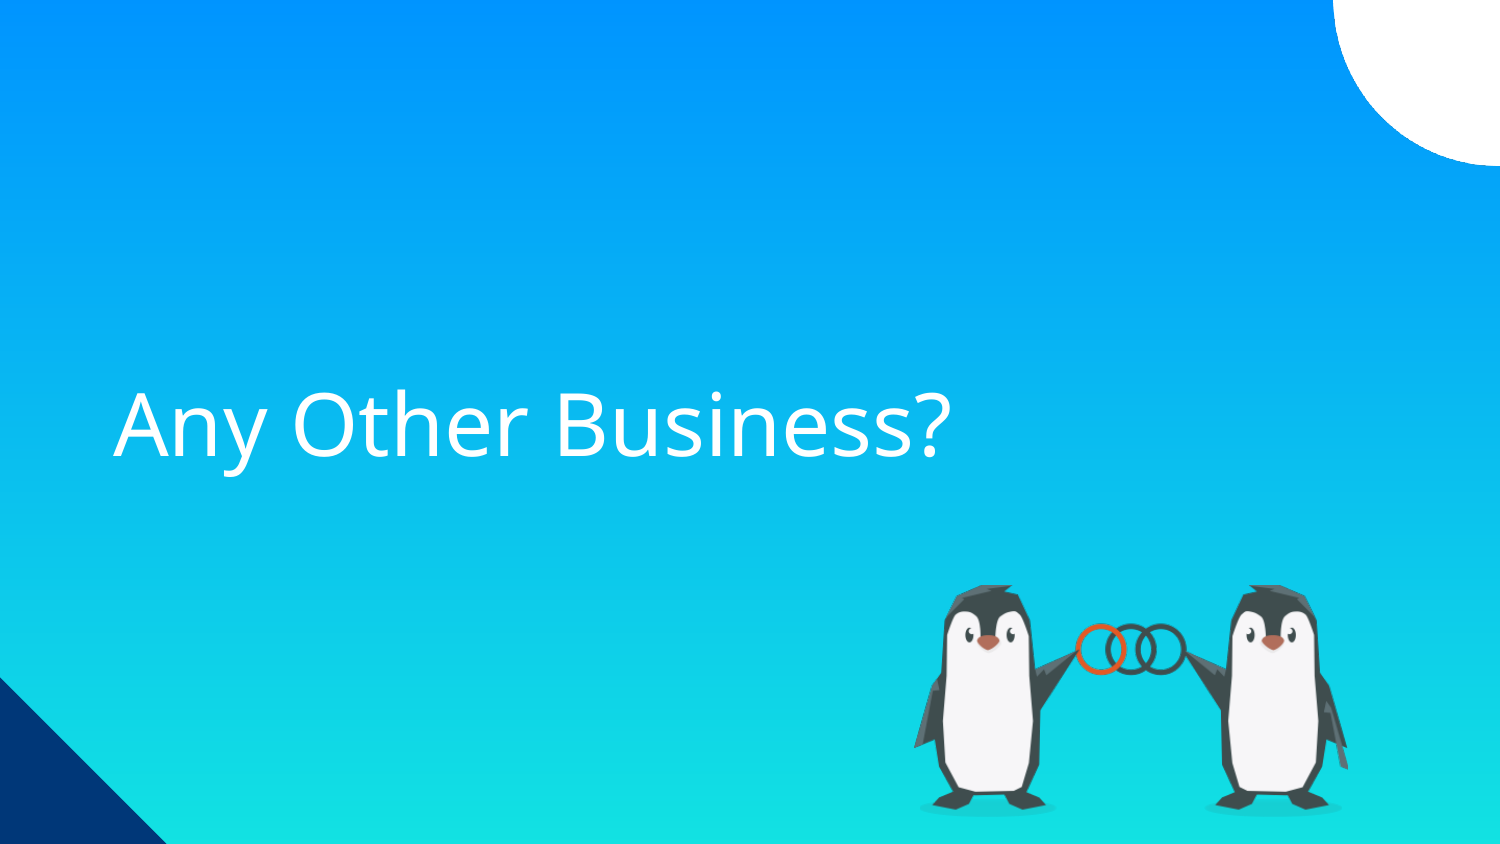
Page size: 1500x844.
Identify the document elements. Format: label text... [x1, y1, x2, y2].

picture [0, 0, 1500, 166]
title Any Other Business? [98, 353, 1447, 491]
picture [914, 585, 1348, 817]
